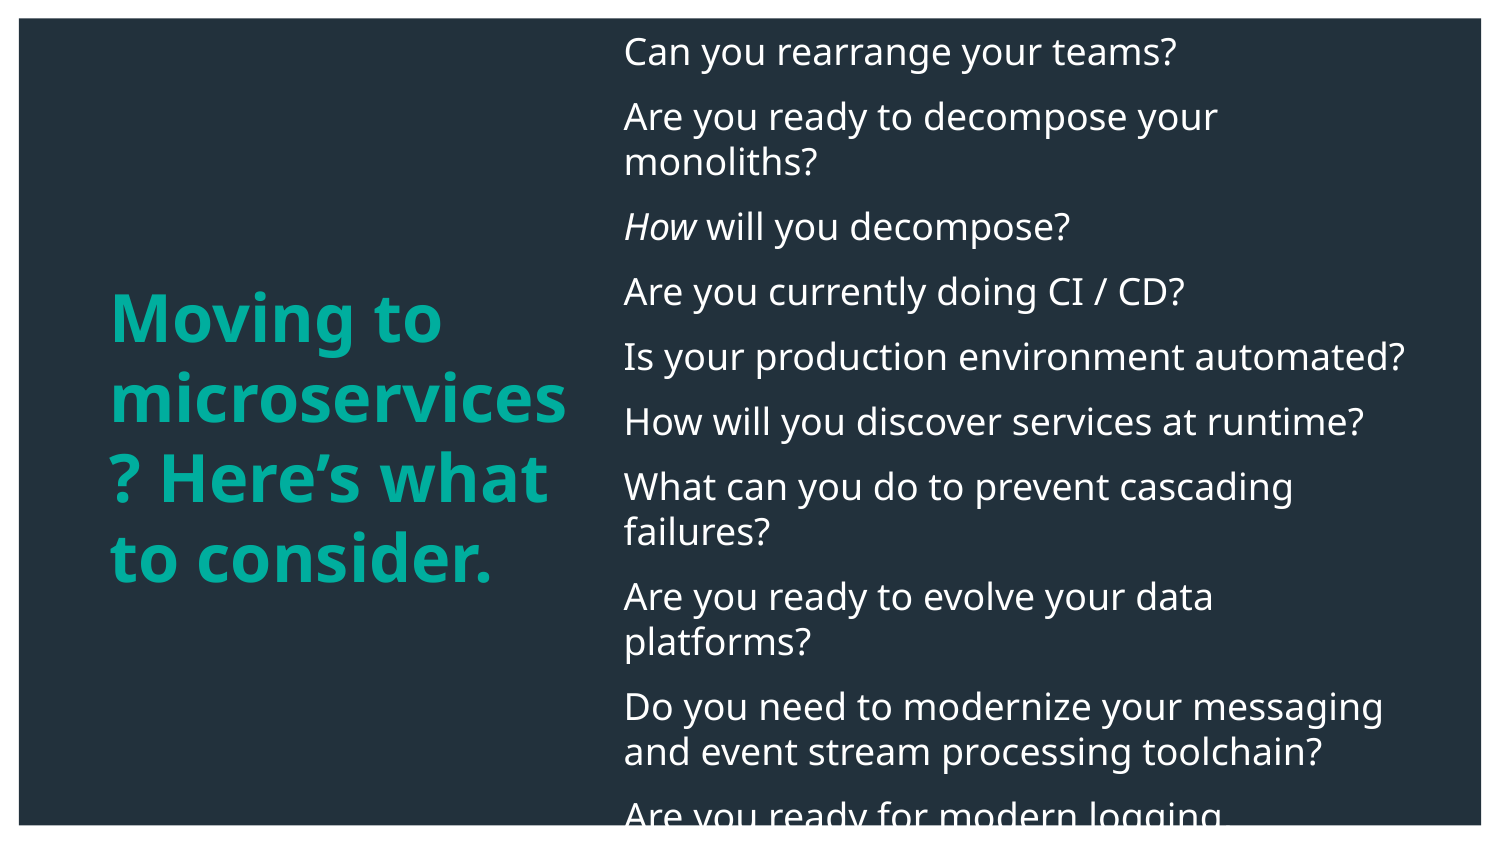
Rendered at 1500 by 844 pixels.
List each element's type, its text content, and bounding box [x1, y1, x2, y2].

text_box Moving to microservices? Here’s what to consider. [94, 191, 608, 681]
text_box Do you have a pressing reason to do it? Can you rearrange your teams? Are you ready to decompose your monoliths? How will you decompose? Are you currently doing CI / CD? Is your production environment automated? How will you discover services at runtime? What can you do to prevent cascading failures? Are you ready to evolve your data platforms? Do you need to modernize your messaging and event stream processing toolchain? Are you ready for modern logging, monitoring? [608, 43, 1424, 803]
